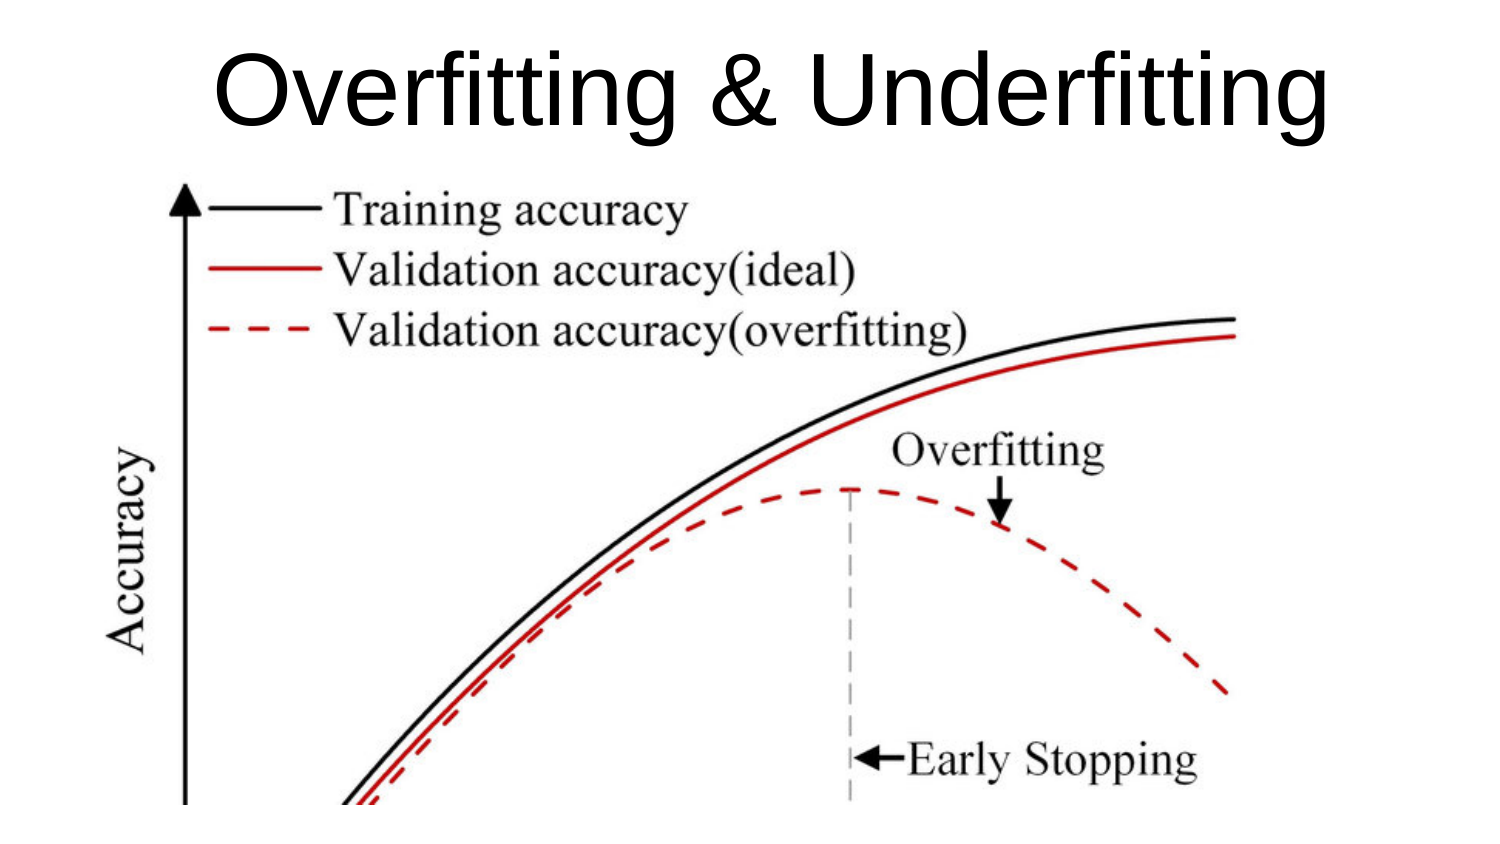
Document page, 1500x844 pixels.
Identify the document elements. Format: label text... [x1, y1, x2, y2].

picture [80, 172, 1392, 806]
title Overfitting & Underfitting [141, 7, 1404, 162]
